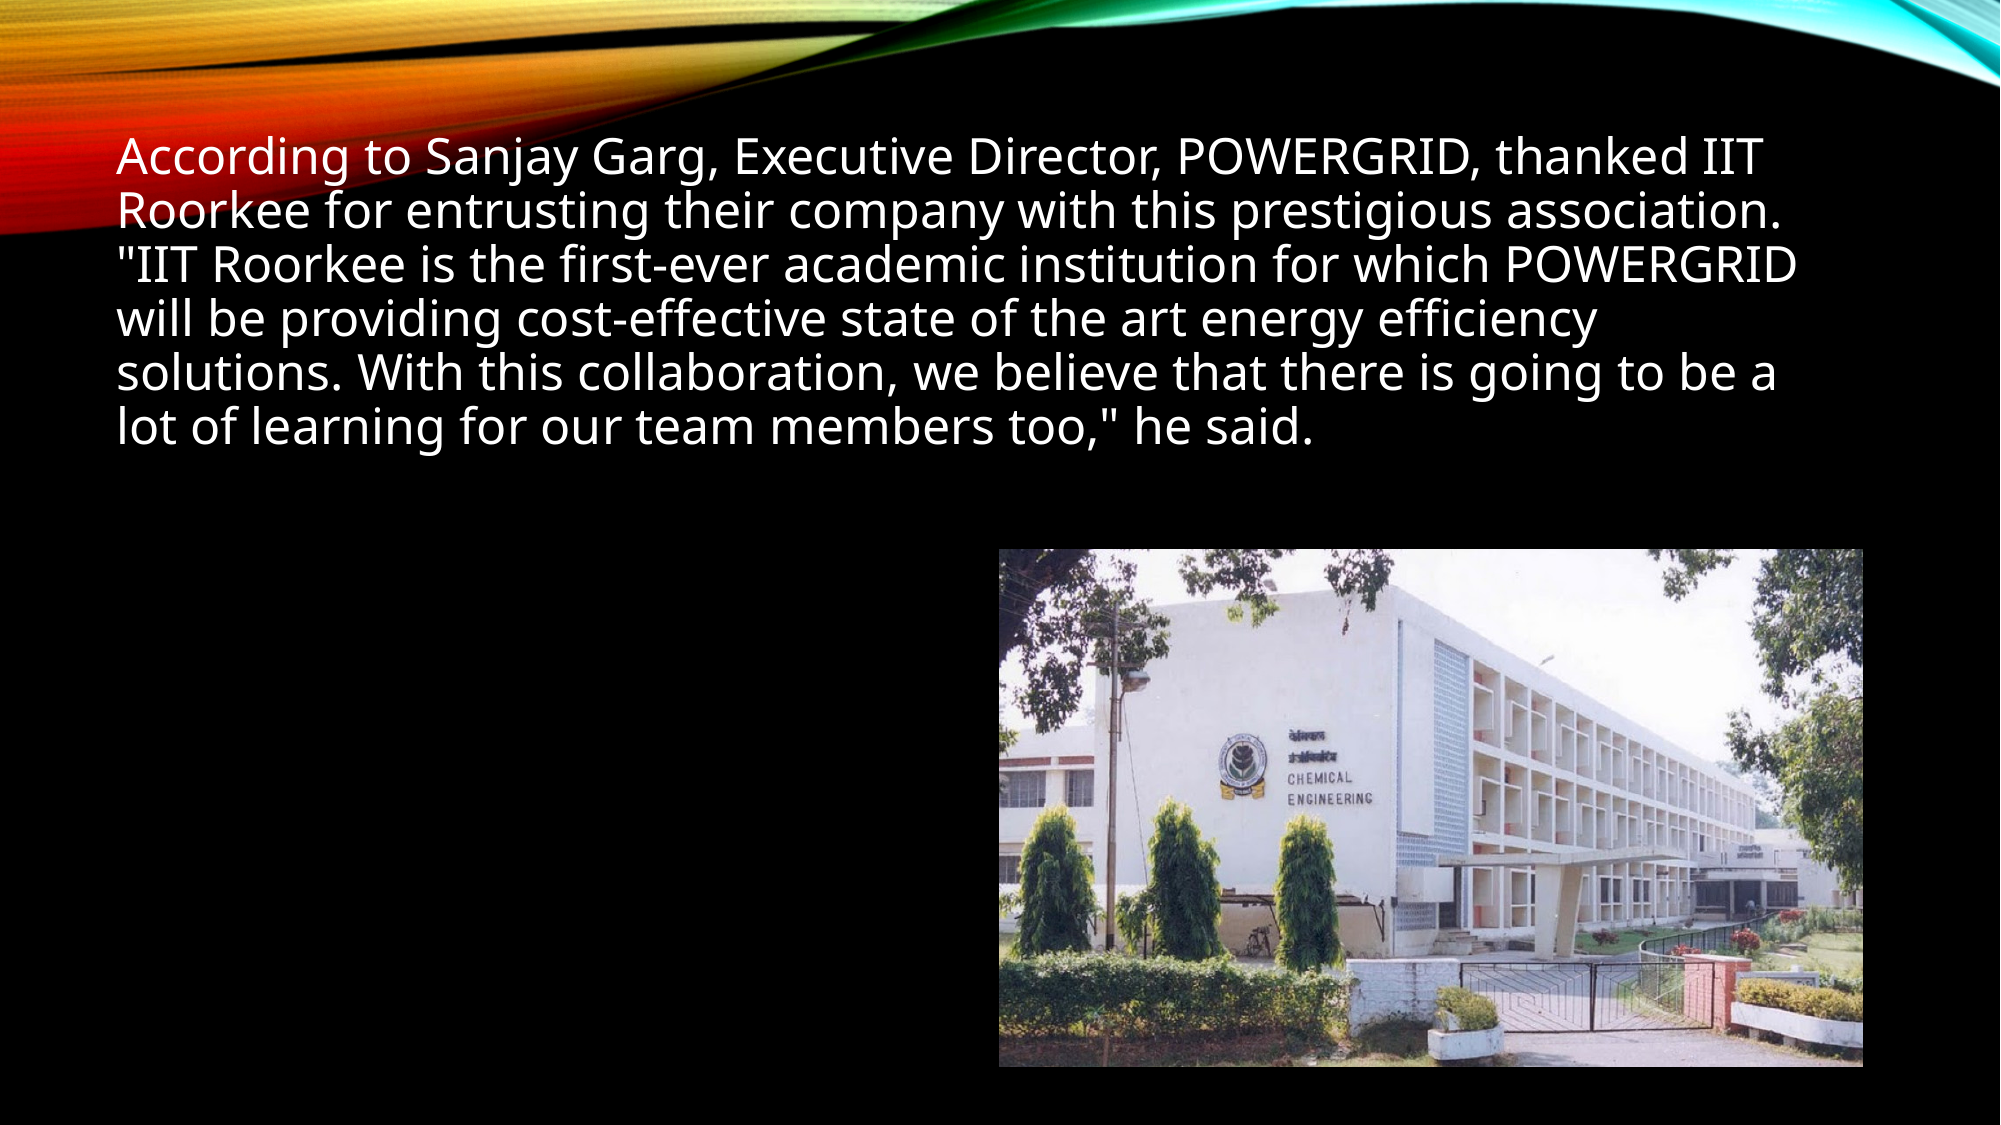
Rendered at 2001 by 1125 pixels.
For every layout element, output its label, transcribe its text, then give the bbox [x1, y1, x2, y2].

list According to Sanjay Garg, Executive Director, POWERGRID, thanked IIT Roorkee for entrusting their company with this prestigious association. "IIT Roorkee is the first-ever academic institution for which POWERGRID will be providing cost-effective state of the art energy efficiency solutions. With this collaboration, we believe that there is going to be a lot of learning for our team members too," he said. [101, 123, 1827, 838]
picture [999, 549, 1863, 1067]
picture [0, 0, 2000, 237]
